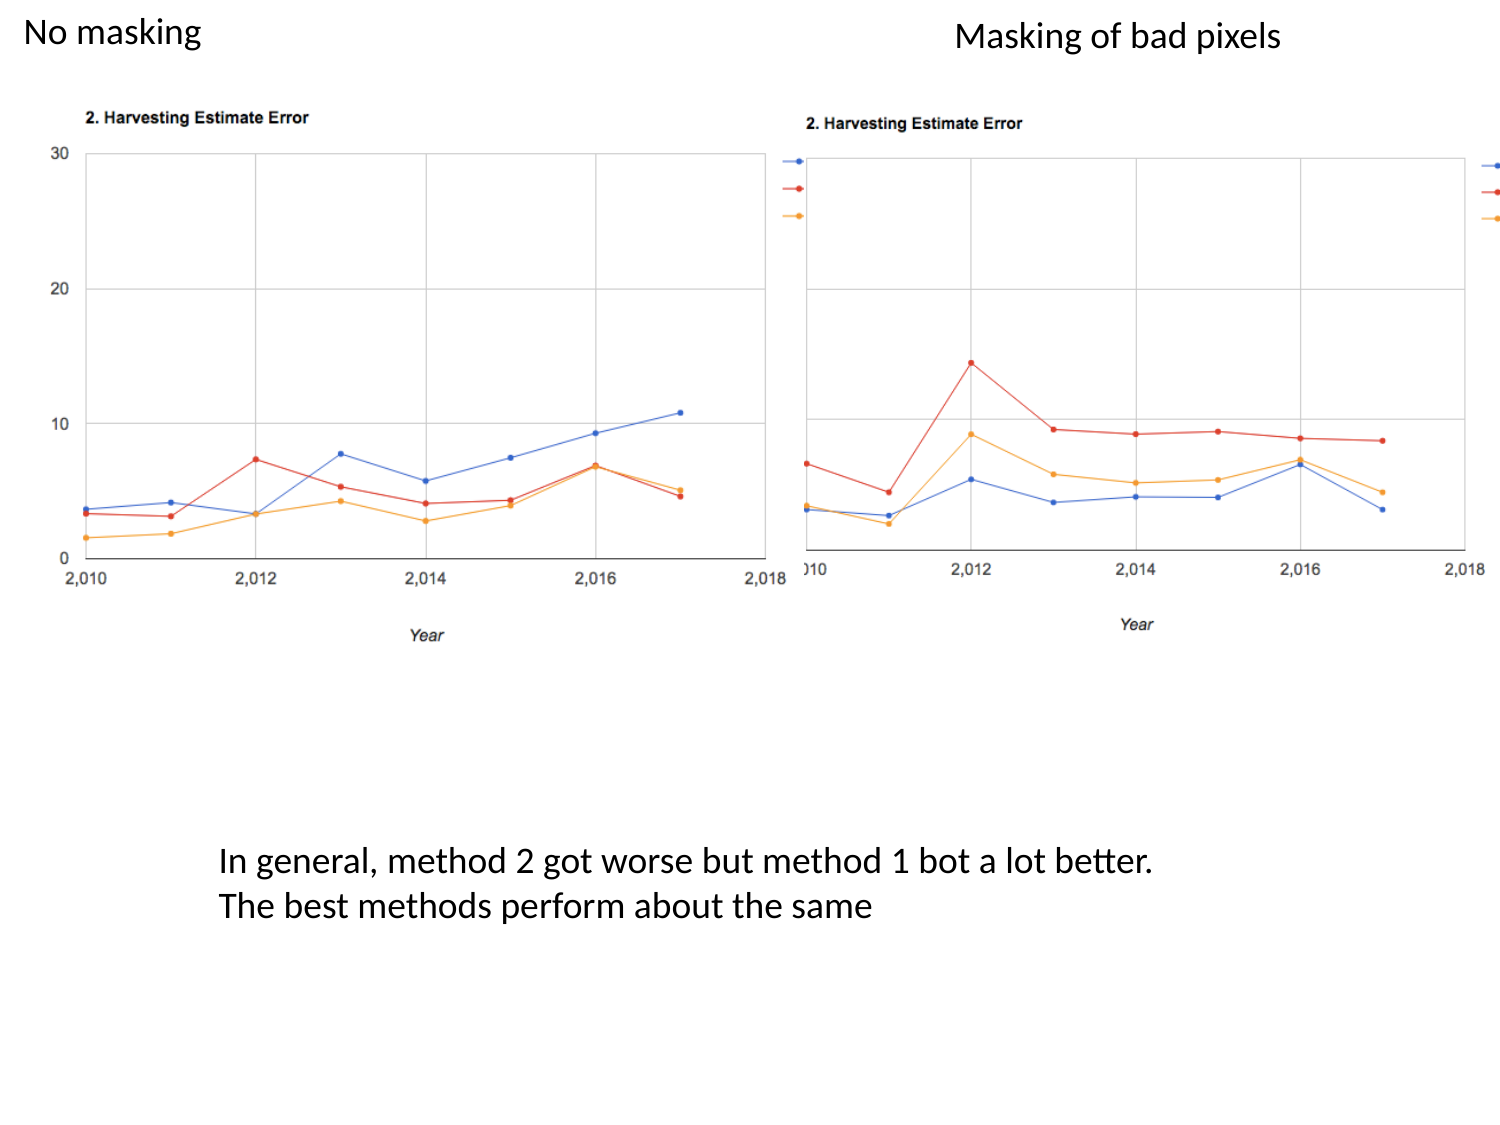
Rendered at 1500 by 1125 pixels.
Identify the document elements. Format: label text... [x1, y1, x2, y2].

text_box No masking [9, 0, 217, 60]
text_box In general, method 2 got worse but method 1 bot a lot better. The best methods perform about the same [203, 828, 1170, 933]
text_box Masking of bad pixels [939, 3, 1297, 64]
picture [31, 90, 1500, 658]
